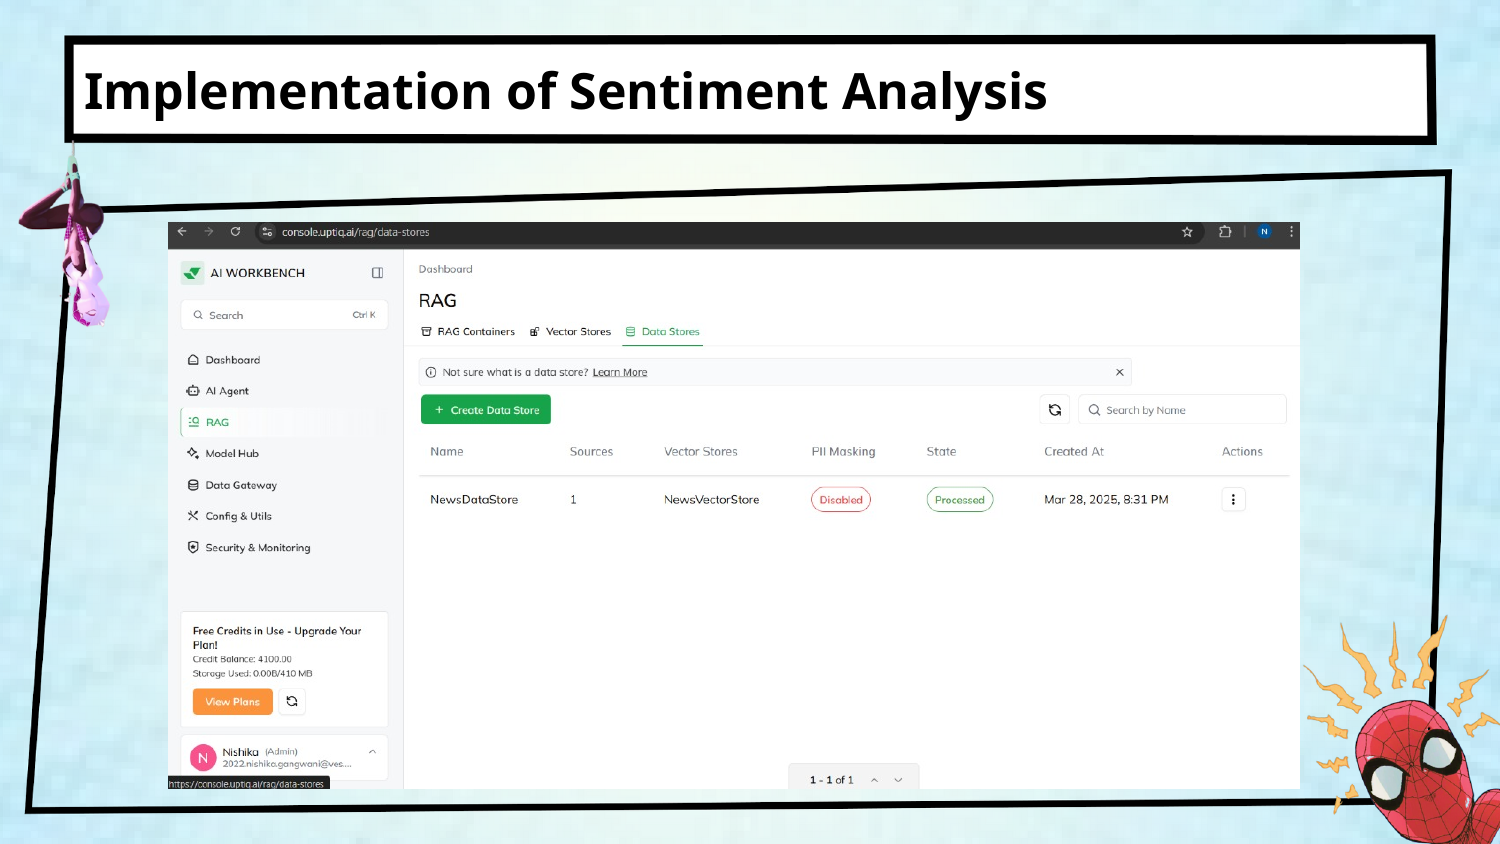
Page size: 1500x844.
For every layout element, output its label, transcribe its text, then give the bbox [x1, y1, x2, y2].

picture [167, 222, 1300, 789]
text_box [0, 0, 1500, 844]
text_box Implementation of Sentiment Analysis [69, 51, 1462, 119]
